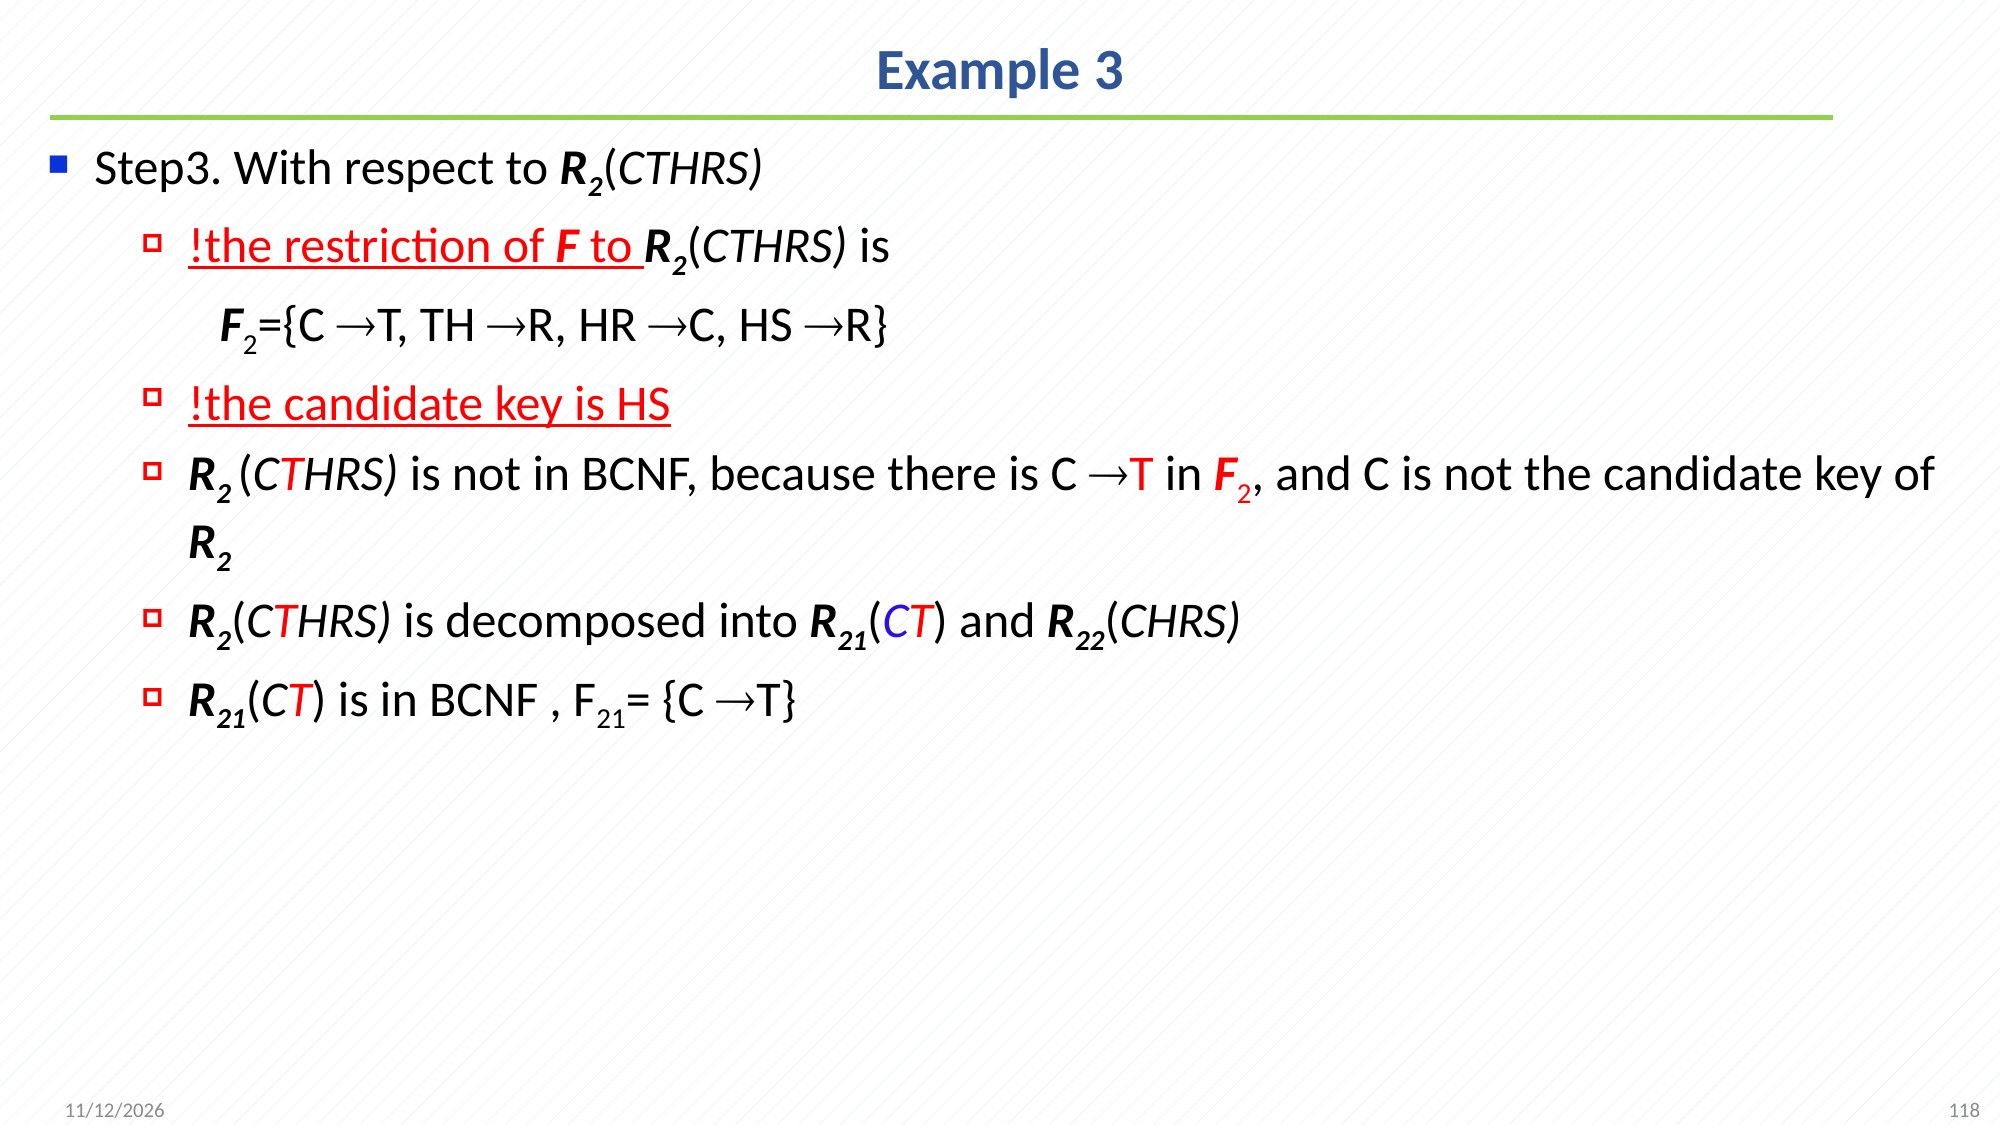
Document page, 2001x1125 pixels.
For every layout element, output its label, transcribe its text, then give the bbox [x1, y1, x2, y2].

list Step3. With respect to R2(CTHRS) !the restriction of F to R2(CTHRS) is F2={C T, TH R, HR C, HS R} !the candidate key is HS R2 (CTHRS) is not in BCNF, because there is C T in F2, and C is not the candidate key of R2 R2(CTHRS) is decomposed into R21(CT) and R22(CHRS) R21(CT) is in BCNF , F21= {C T} [32, 126, 1974, 1081]
title Example 3 [50, 13, 1949, 126]
slide_number 118 [1545, 1079, 1996, 1125]
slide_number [49, 1079, 500, 1125]
